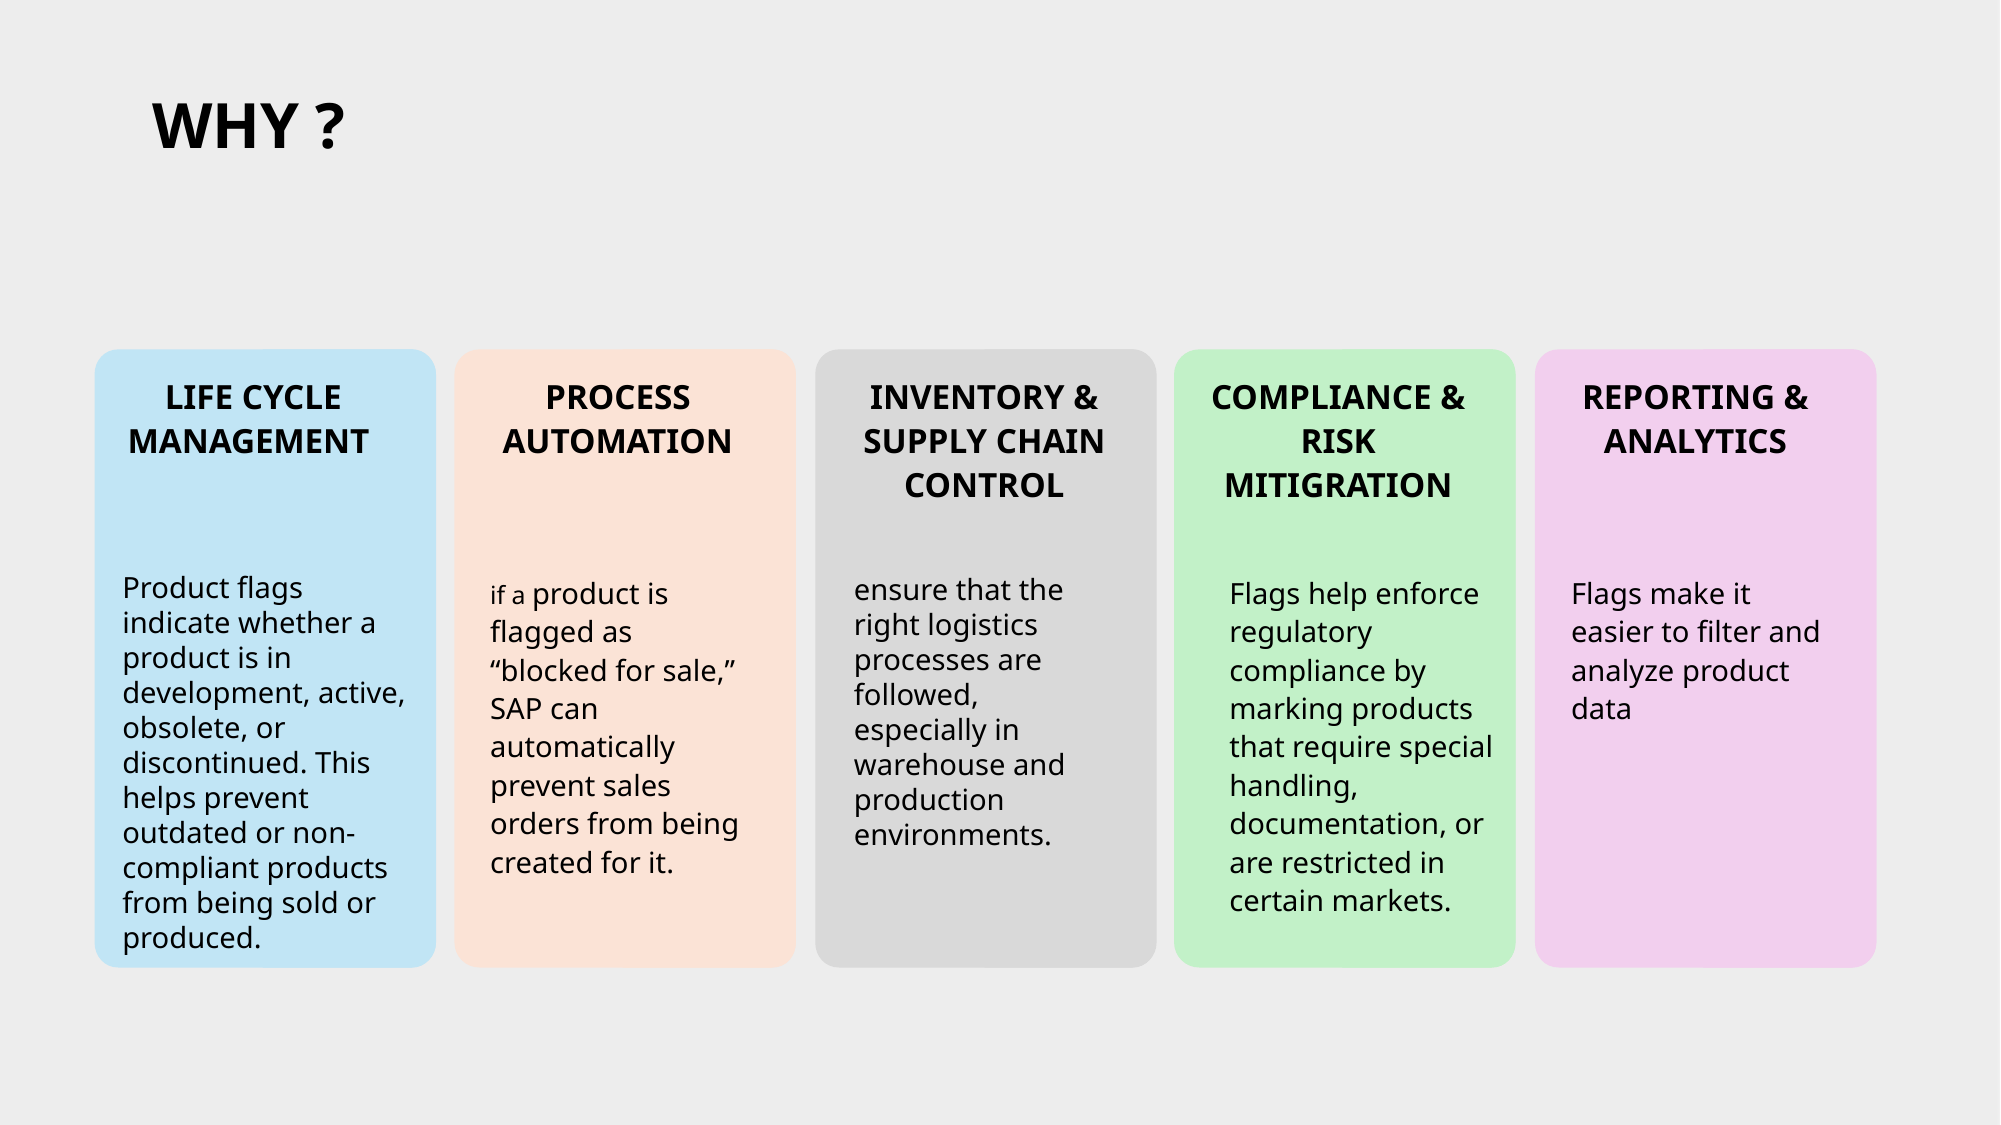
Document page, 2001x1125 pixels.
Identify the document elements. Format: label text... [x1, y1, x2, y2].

text_box [262, 349, 437, 968]
text_box [1534, 349, 1703, 968]
text_box COMPLIANCE & RISK MITIGRATION [1188, 363, 1489, 513]
text_box [815, 349, 984, 968]
title WHY ? [137, 59, 1863, 197]
text_box REPORTING & ANALYTICS [1545, 363, 1846, 469]
text_box [1703, 349, 1877, 968]
text_box [1174, 349, 1342, 968]
text_box Flags make it easier to filter and analyze product data [1553, 562, 1854, 735]
text_box Product flags indicate whether a product is in development, active, obsolete, or discontinued. This helps prevent outdated or non-compliant products from being sold or produced. [107, 562, 424, 962]
text_box [94, 349, 262, 968]
table_cell Multi-Varient Analysis [0, 0, 2000, 1125]
text_box [1342, 349, 1516, 968]
text_box [984, 349, 1156, 968]
text_box PROCESS AUTOMATION [467, 363, 768, 469]
text_box [454, 349, 622, 968]
text_box ensure that the right logistics processes are followed, especially in warehouse and production environments. [835, 562, 1137, 861]
text_box [622, 349, 796, 968]
text_box Flags help enforce regulatory compliance by marking products that require special handling, documentation, or are restricted in certain markets. [1211, 562, 1512, 927]
text_box LIFE CYCLE MANAGEMENT [103, 363, 404, 469]
text_box INVENTORY & SUPPLY CHAIN CONTROL [834, 363, 1135, 513]
text_box if a product is flagged as “blocked for sale,” SAP can automatically prevent sales orders from being created for it. [472, 562, 773, 888]
